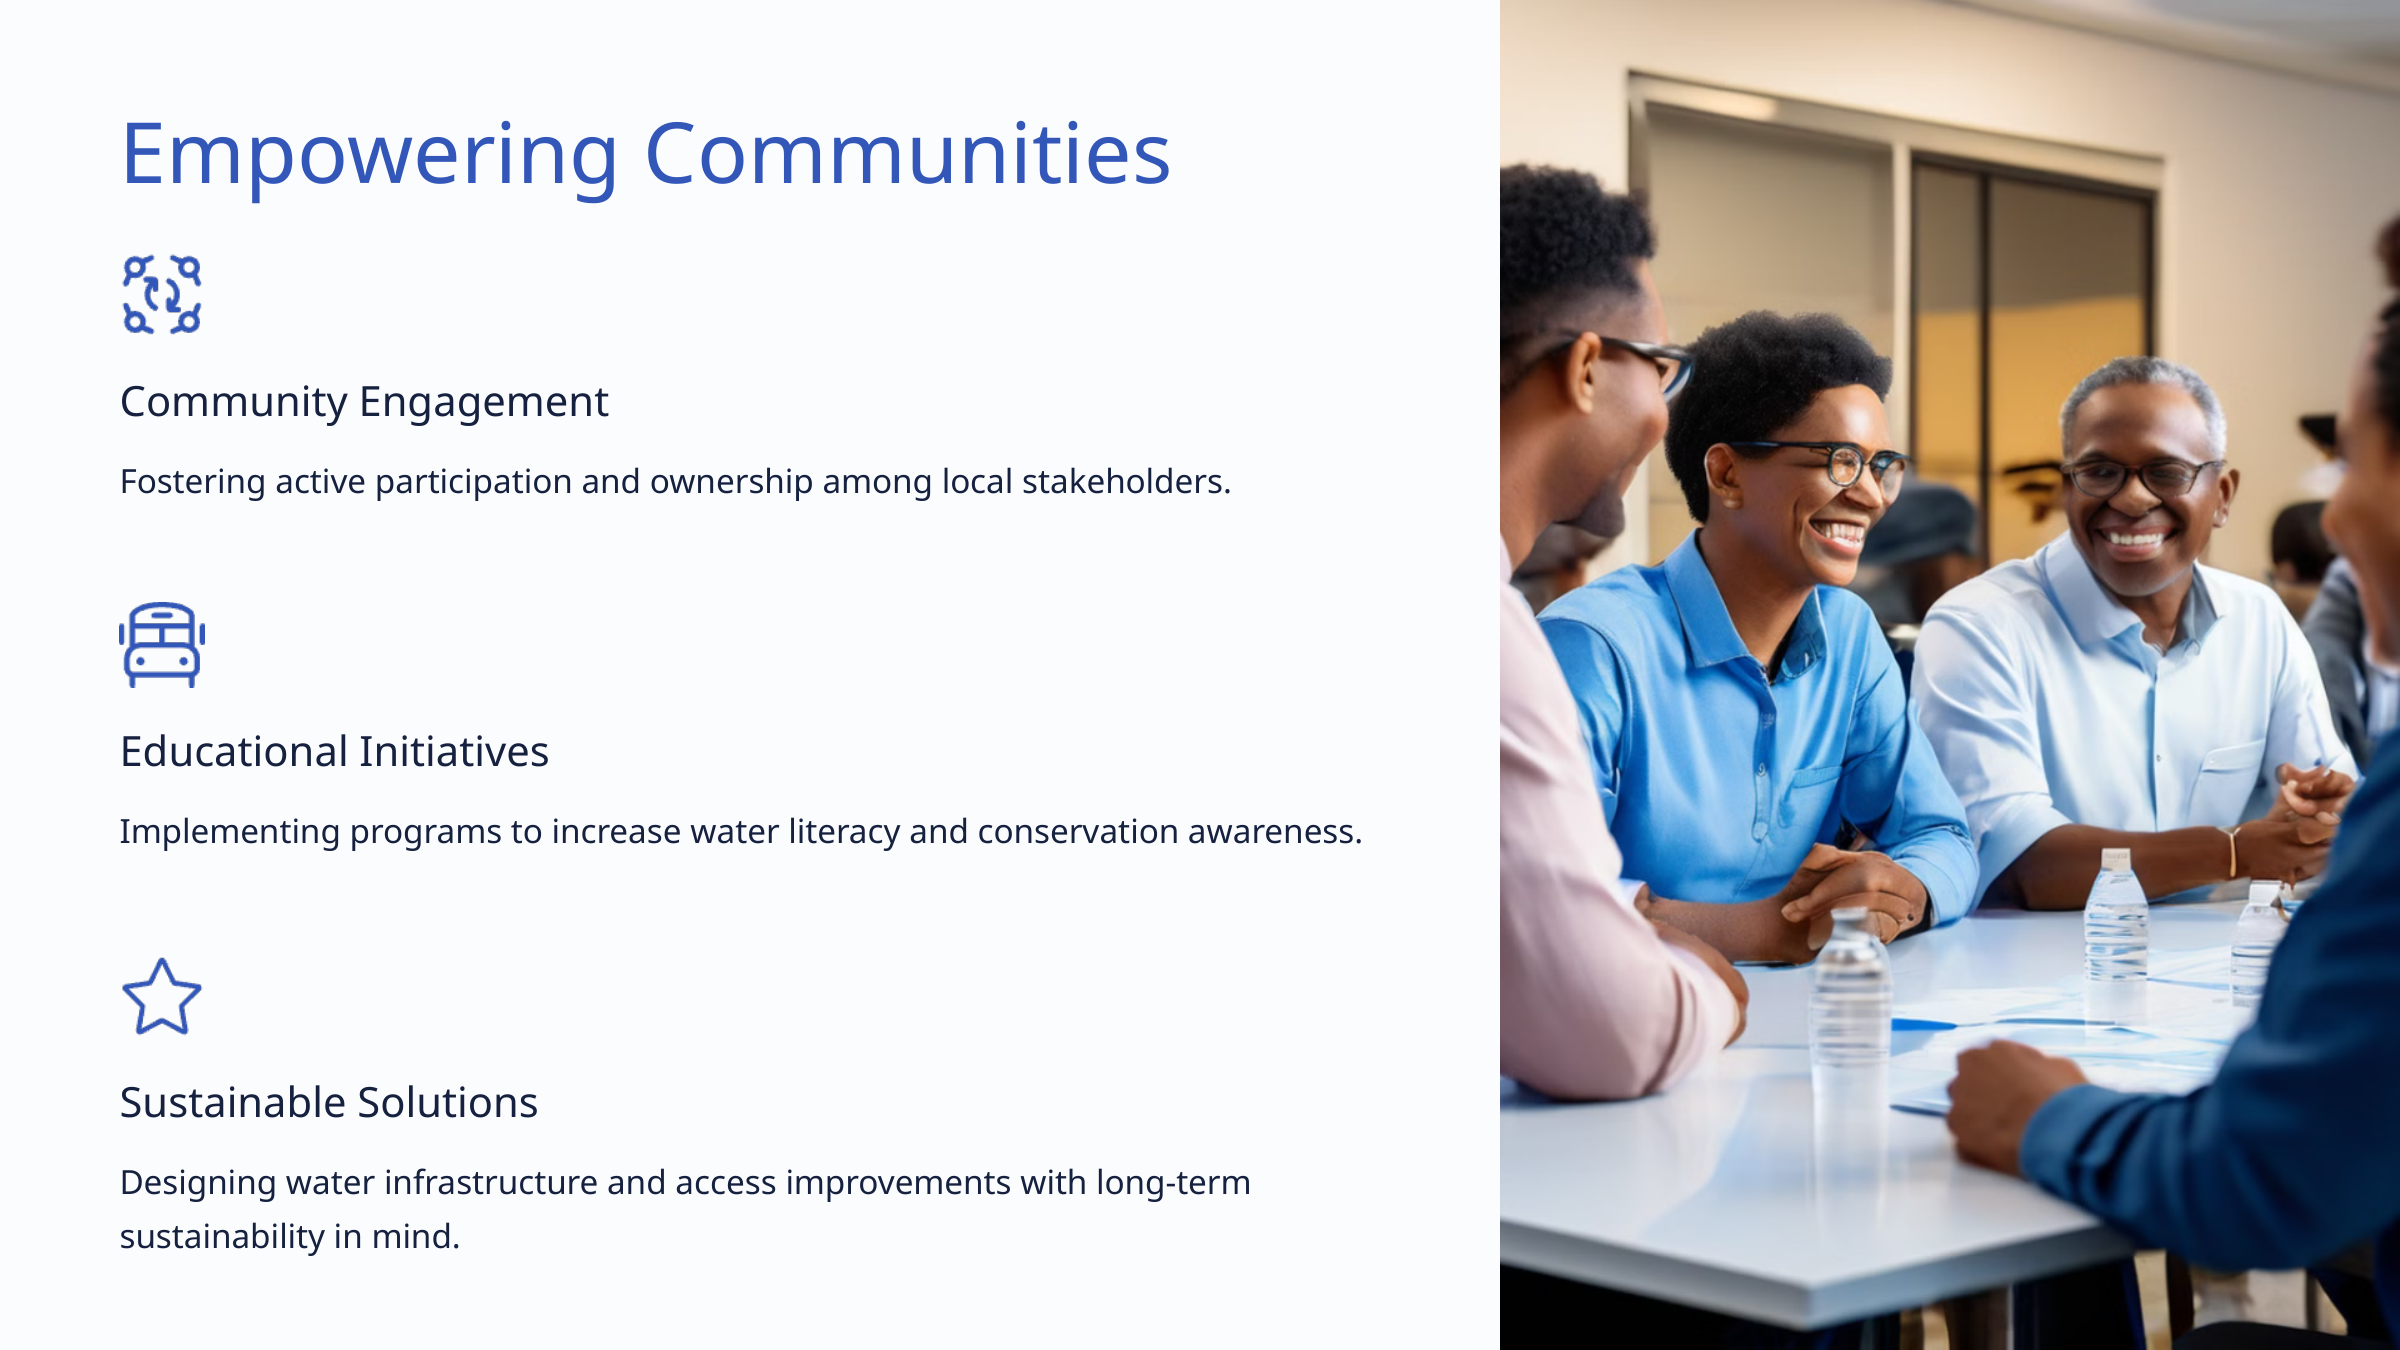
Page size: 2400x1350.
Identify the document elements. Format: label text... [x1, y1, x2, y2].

picture [1499, 0, 2400, 1350]
text_box Educational Initiatives [119, 722, 578, 776]
picture [119, 251, 205, 338]
text_box Fostering active participation and ownership among local stakeholders. [119, 445, 1381, 501]
text_box Designing water infrastructure and access improvements with long-term sustainability in mind. [119, 1146, 1381, 1256]
text_box Community Engagement [119, 371, 624, 425]
text_box Implementing programs to increase water literacy and conservation awareness. [119, 796, 1381, 851]
text_box Empowering Communities [119, 94, 1204, 201]
picture [119, 953, 205, 1039]
picture [119, 602, 205, 688]
text_box Sustainable Solutions [119, 1072, 555, 1127]
